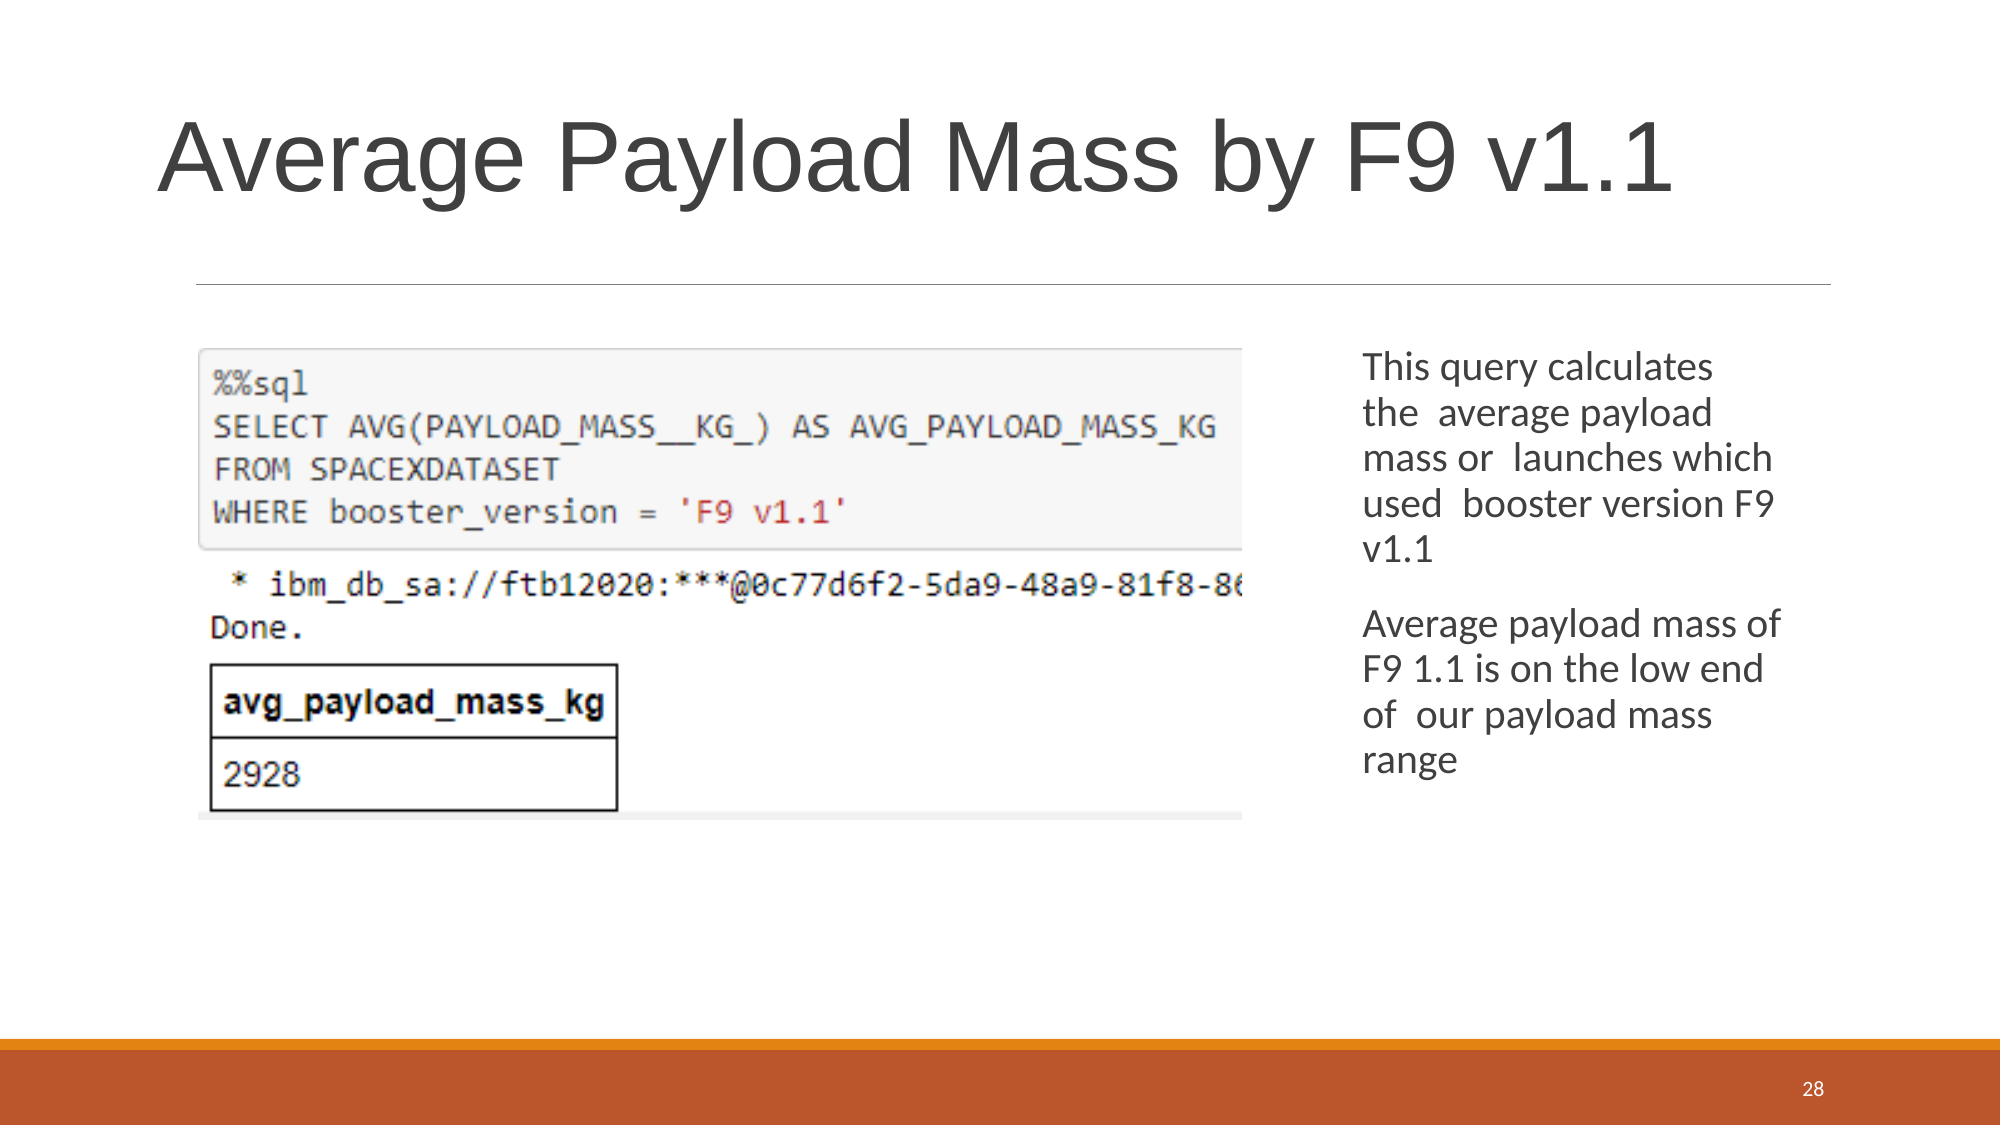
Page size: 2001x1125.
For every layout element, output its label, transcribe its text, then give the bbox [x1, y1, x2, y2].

slide_number 28 [1796, 1077, 1832, 1104]
title Average Payload Mass by F9 v1.1 [155, 89, 1755, 214]
text_box This query calculates the average payload mass or launches which used booster version F9 v1.1 Average payload mass of F9 1.1 is on the low end of our payload mass range [1360, 338, 1807, 697]
text_box [198, 348, 1243, 820]
